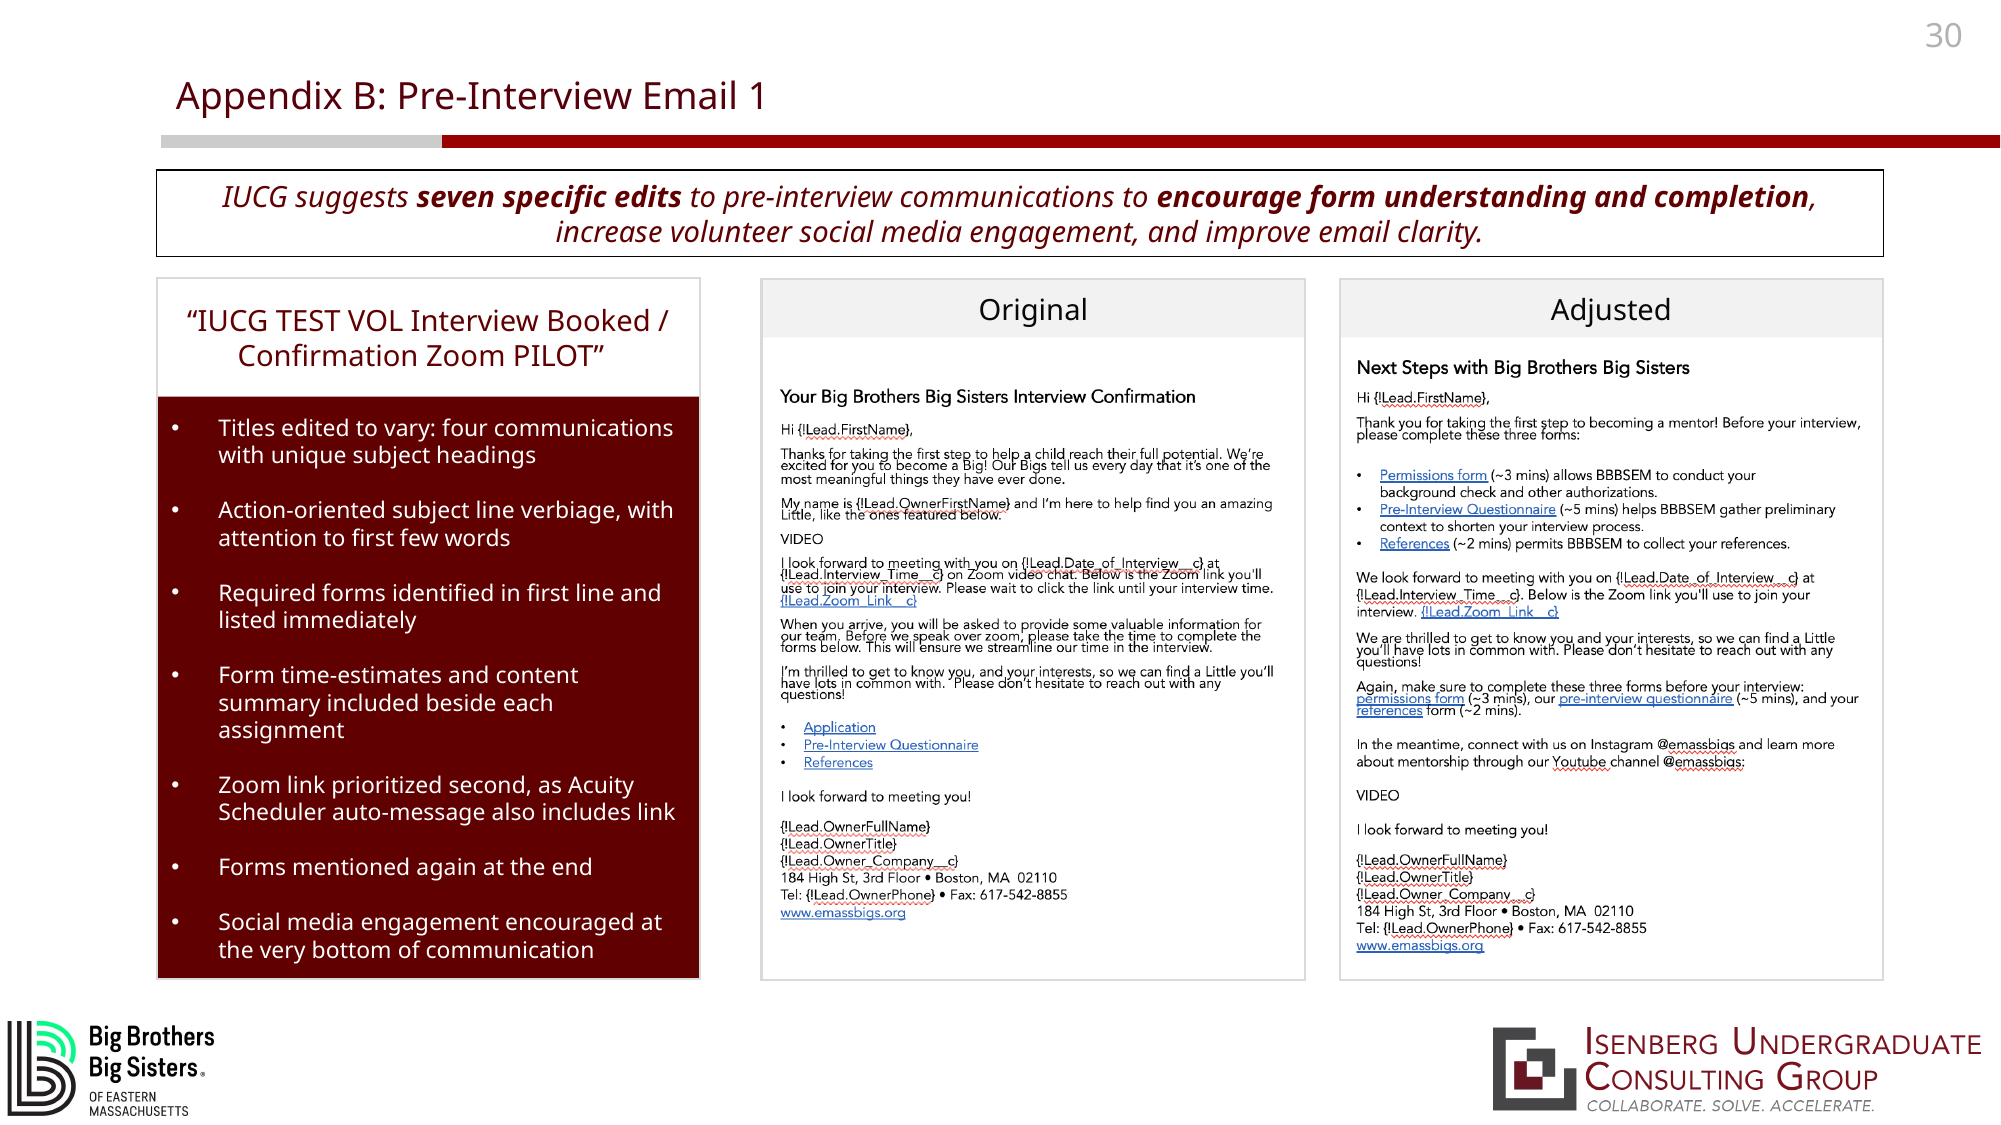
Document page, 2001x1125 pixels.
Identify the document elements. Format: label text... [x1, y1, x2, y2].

picture [7, 1021, 214, 1116]
text_box [760, 278, 1306, 981]
picture [761, 360, 1298, 942]
text_box [156, 277, 701, 980]
text_box [1339, 278, 1884, 981]
picture [1339, 334, 1876, 963]
list Appendix B: Pre-Interview Email 1 [161, 69, 1906, 131]
slide_number 30 [1887, 6, 1978, 67]
text_box IUCG suggests seven specific edits to pre-interview communications to encourage form understanding and completion, increase volunteer social media engagement, and improve email clarity. [156, 169, 1884, 257]
picture [1461, 979, 2001, 1125]
